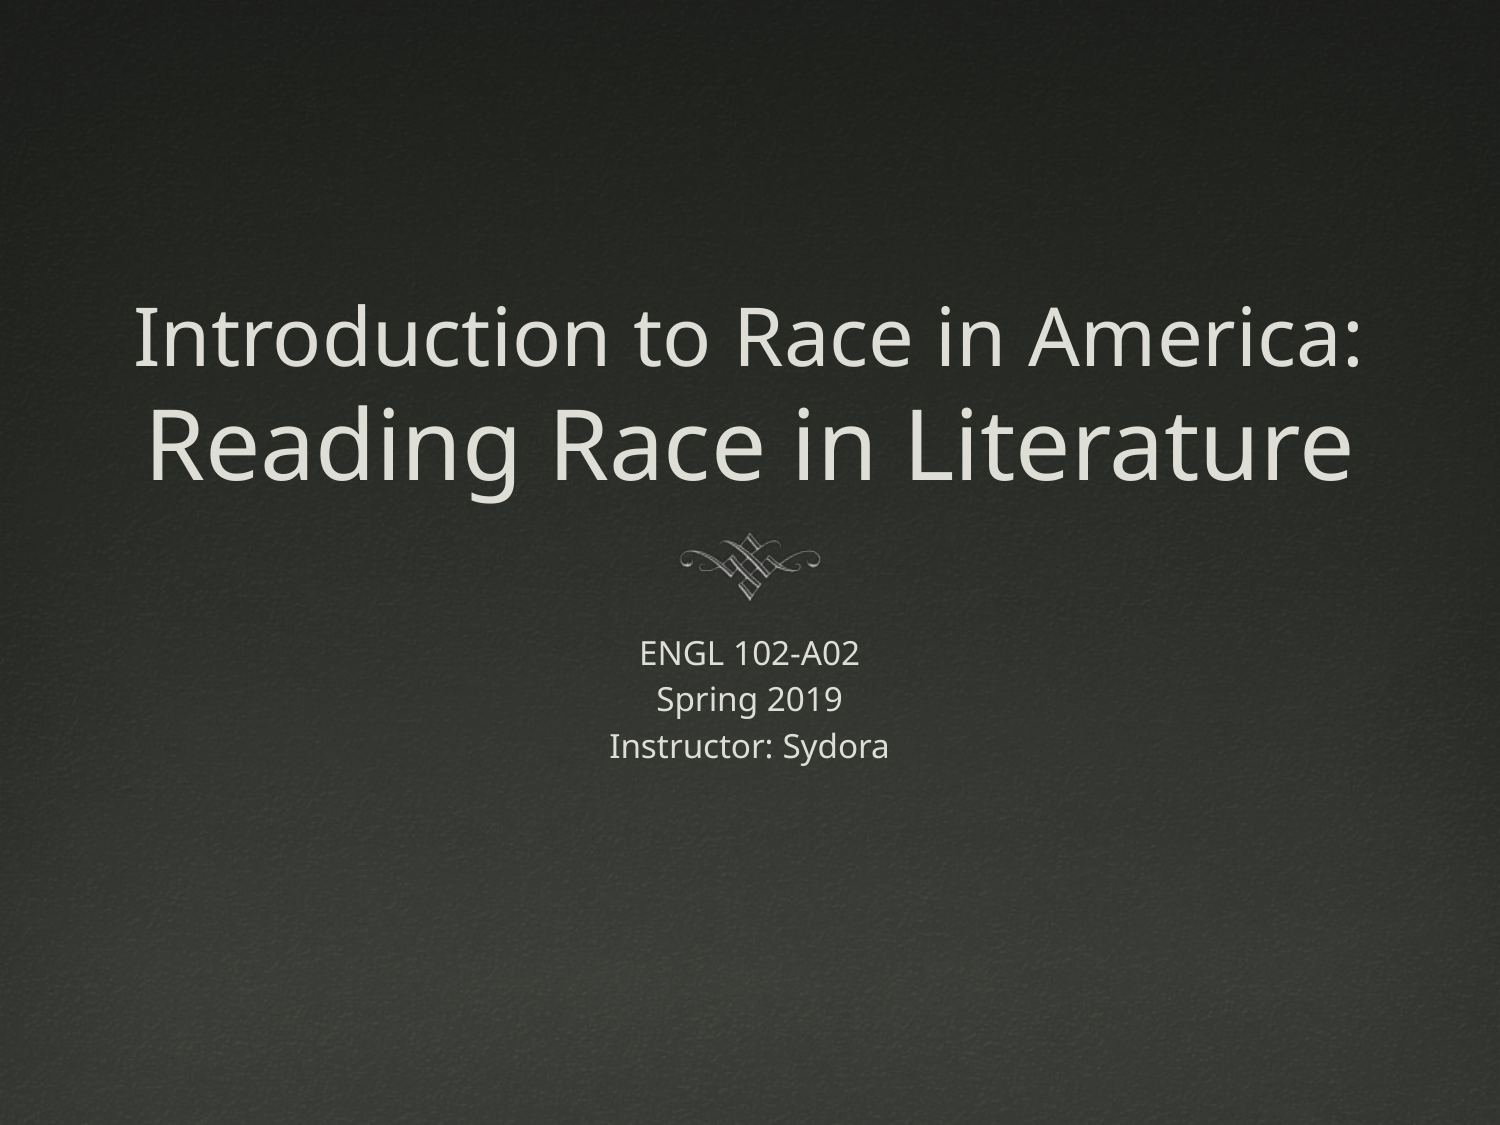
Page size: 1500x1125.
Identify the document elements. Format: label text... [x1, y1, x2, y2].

title Introduction to Race in America: Reading Race in Literature [112, 266, 1388, 508]
subtitle ENGL 102-A02 Spring 2019 Instructor: Sydora [112, 624, 1388, 913]
picture [657, 508, 843, 624]
